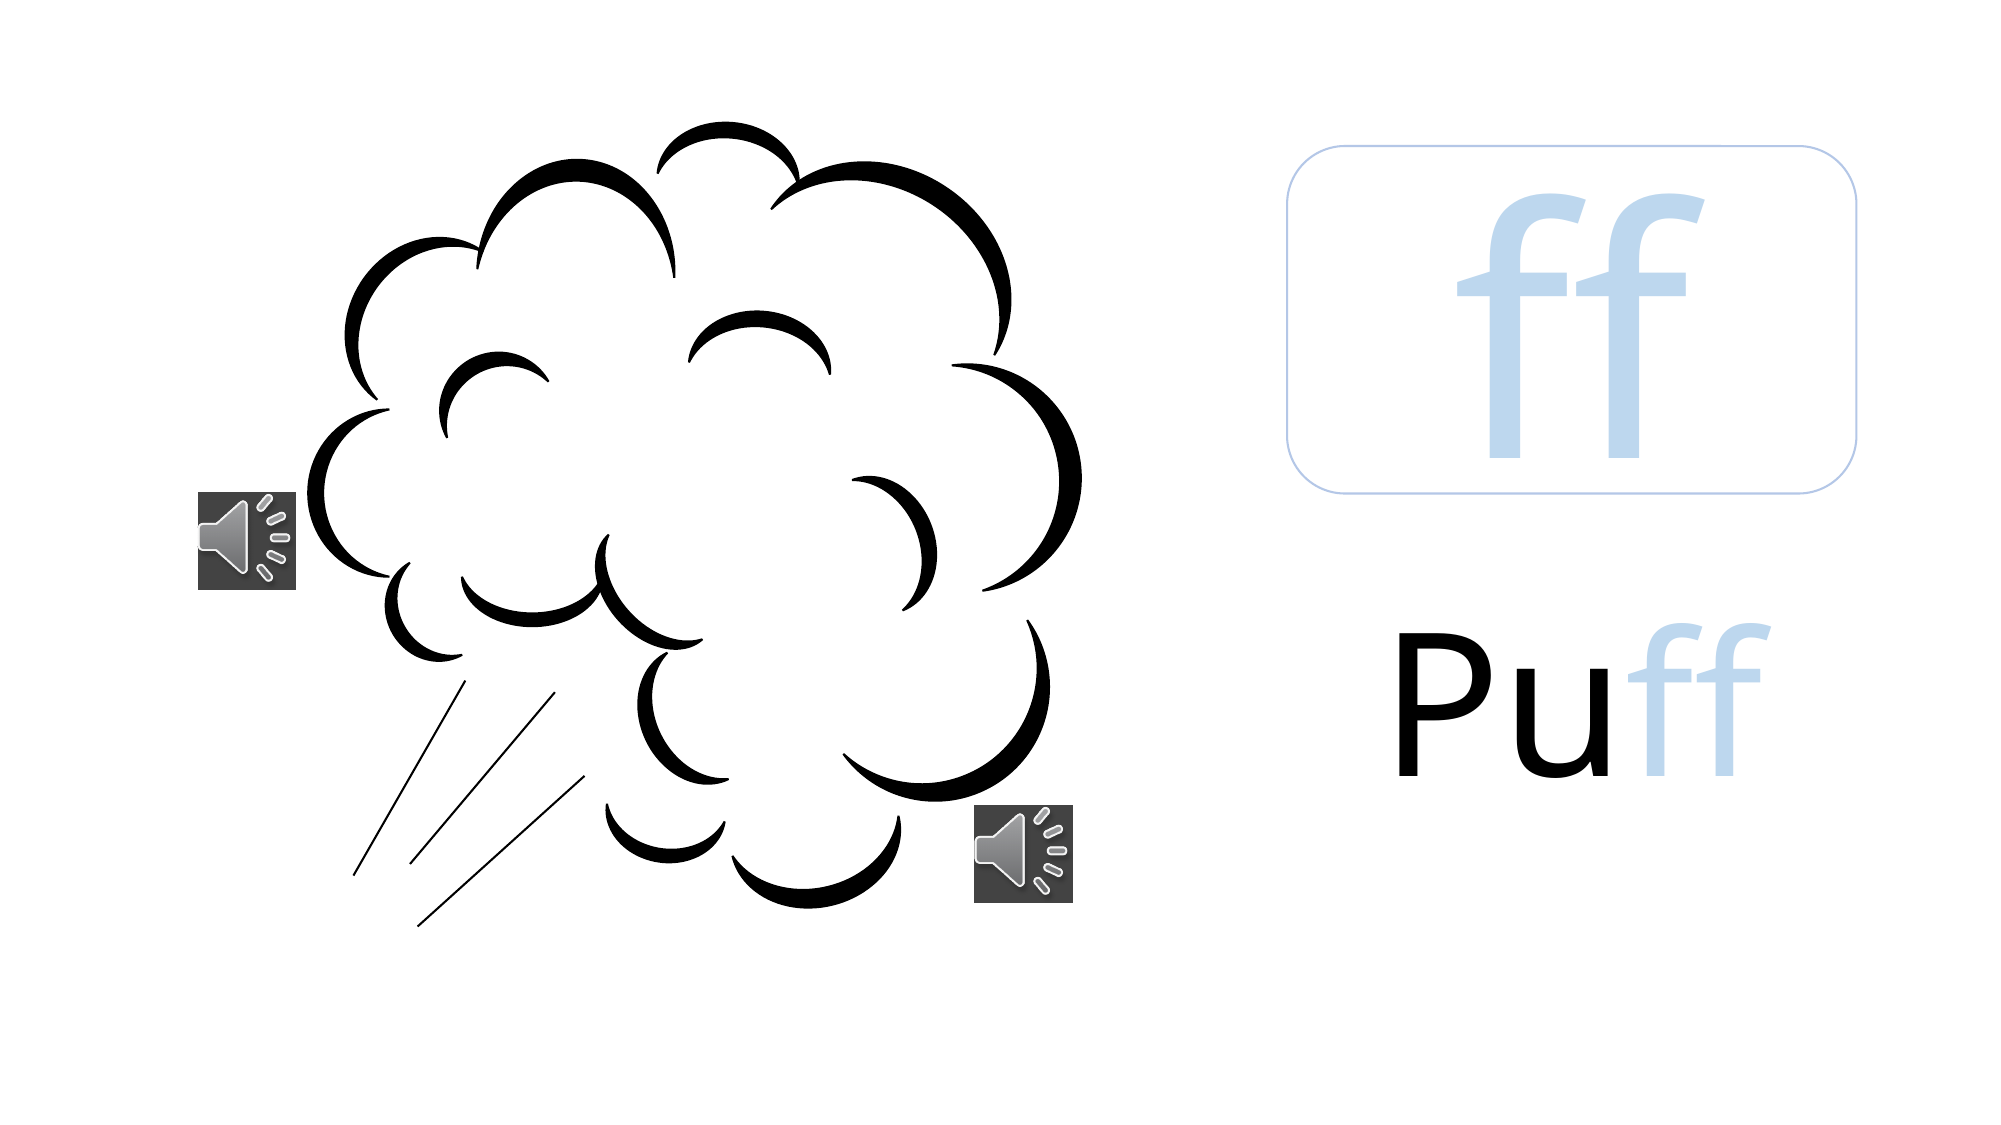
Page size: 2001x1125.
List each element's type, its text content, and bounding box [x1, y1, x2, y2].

text_box Puff [1286, 521, 1858, 872]
picture [196, 490, 297, 591]
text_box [308, 122, 1083, 949]
picture [973, 803, 1074, 904]
text_box ff [1286, 144, 1858, 495]
